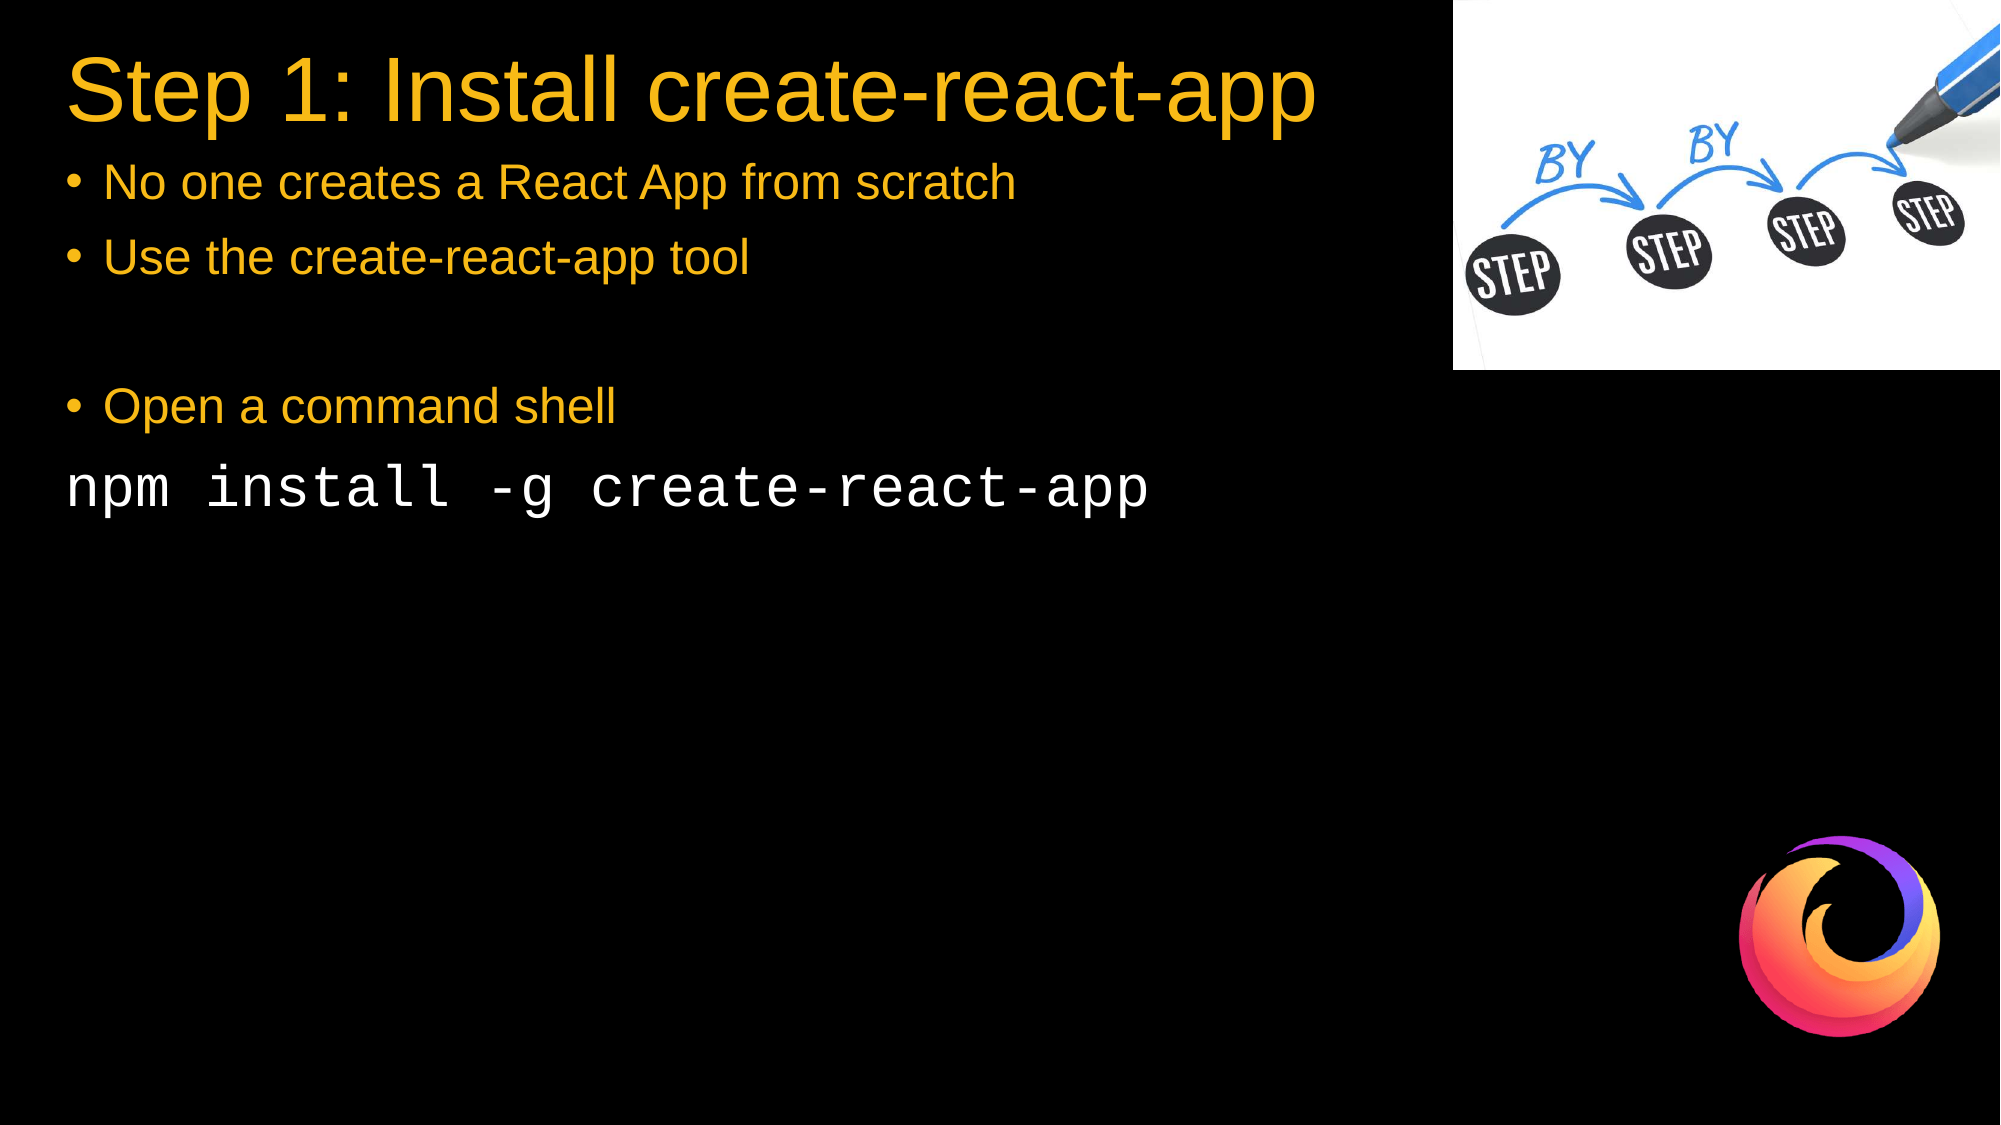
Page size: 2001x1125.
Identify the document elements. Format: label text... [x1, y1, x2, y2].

title Step 1: Install create-react-app [50, 35, 1453, 148]
picture [1453, 0, 2000, 370]
picture [1728, 825, 1950, 1047]
list No one creates a React App from scratch Use the create-react-app tool Open a command shell npm install -g create-react-app [50, 148, 1470, 1067]
